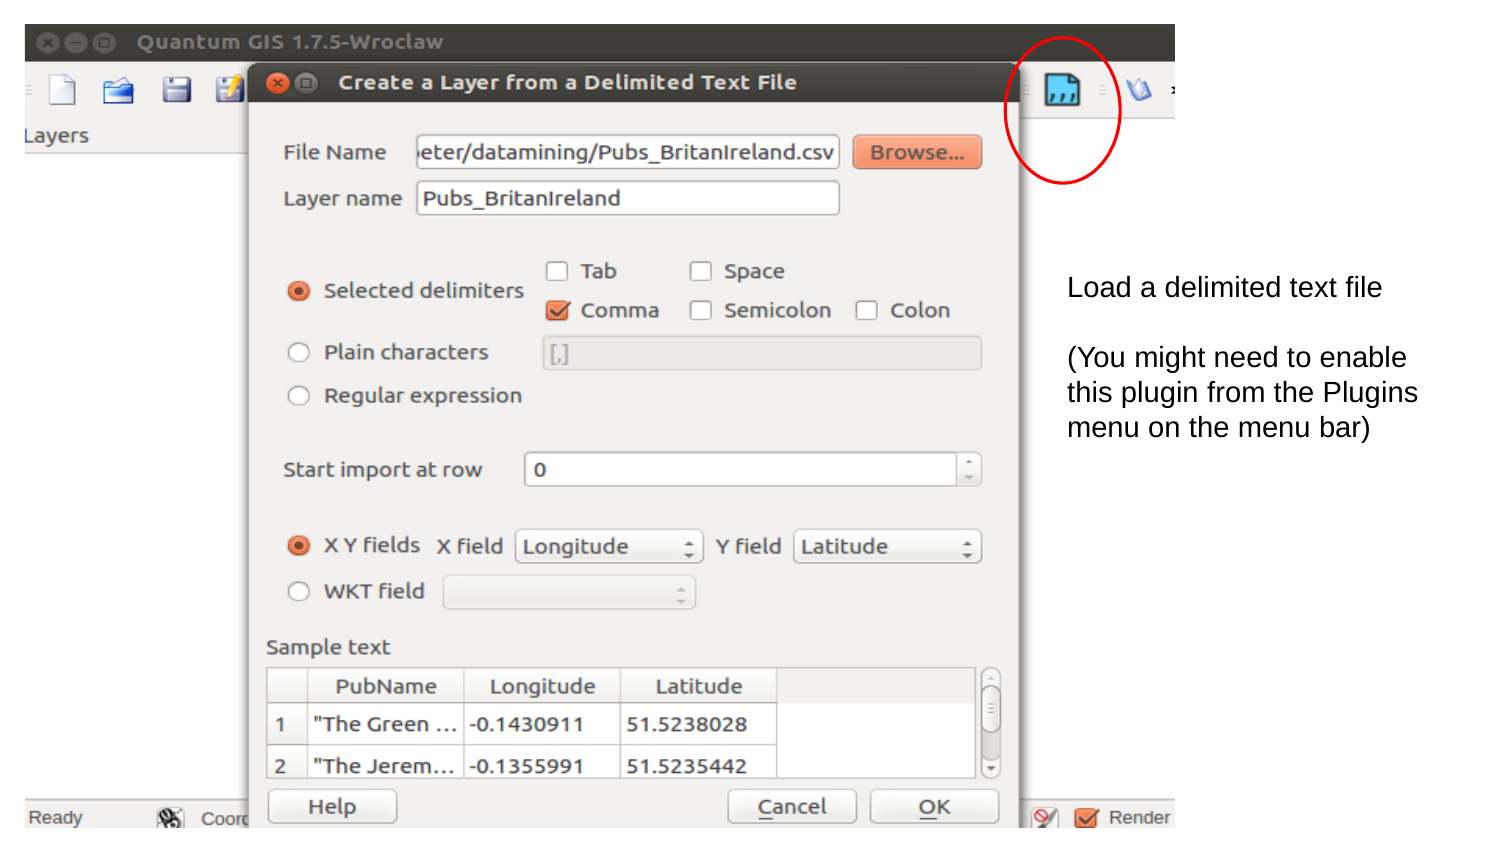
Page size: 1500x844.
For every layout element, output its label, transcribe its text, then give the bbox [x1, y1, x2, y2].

text_box [24, 24, 1175, 828]
text_box [1005, 37, 1121, 184]
text_box Load a delimited text file (You might need to enable this plugin from the Plugins menu on the menu bar) [1052, 253, 1462, 447]
